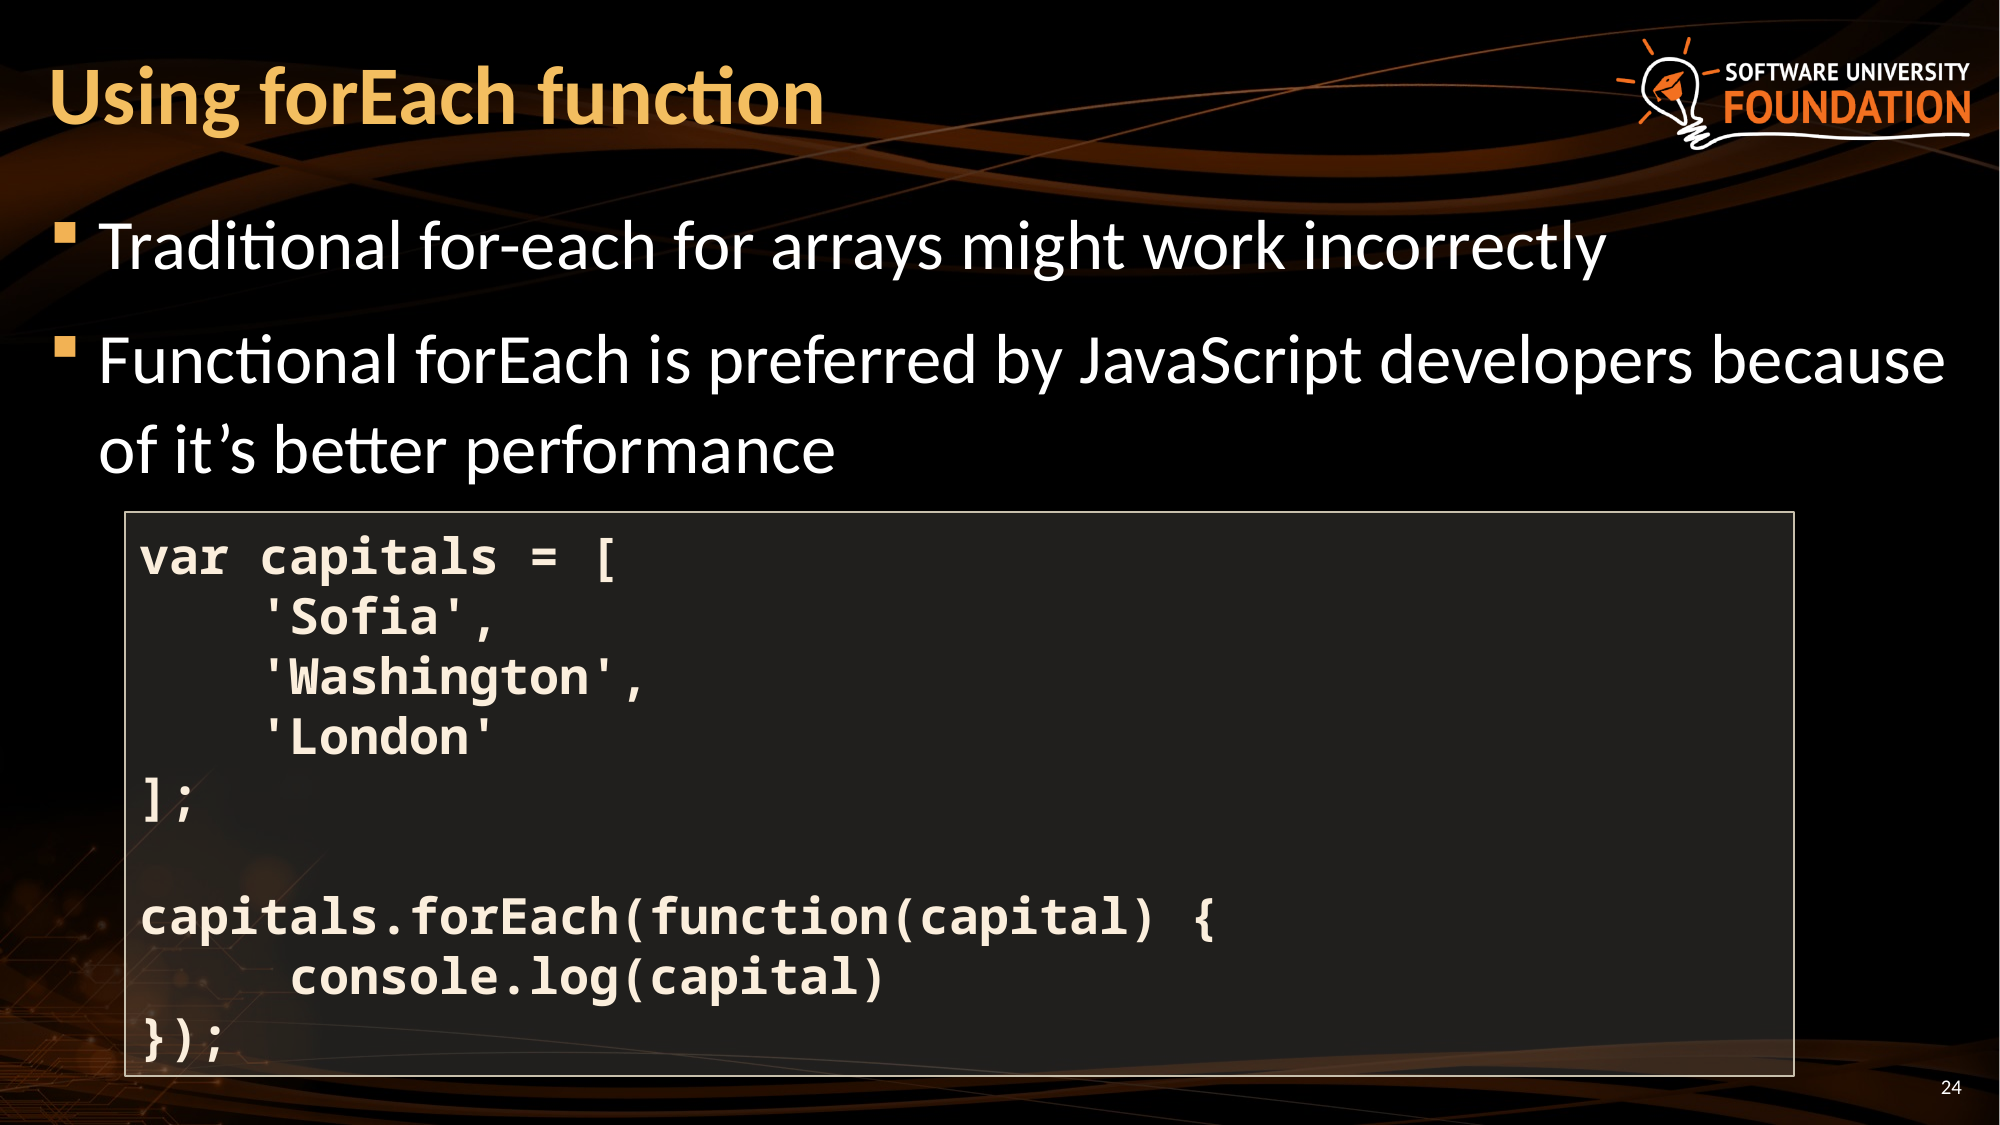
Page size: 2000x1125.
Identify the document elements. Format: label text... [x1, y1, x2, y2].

text_box var capitals = [ 'Sofia', 'Washington', 'London' ]; capitals.forEach(function(capital) { console.log(capital) }); [124, 512, 1794, 1076]
title Using forEach function [30, 6, 1625, 189]
picture [0, 0, 2000, 1125]
list Traditional for-each for arrays might work incorrectly Functional forEach is preferred by JavaScript developers because of it’s better performance [31, 188, 1968, 1103]
